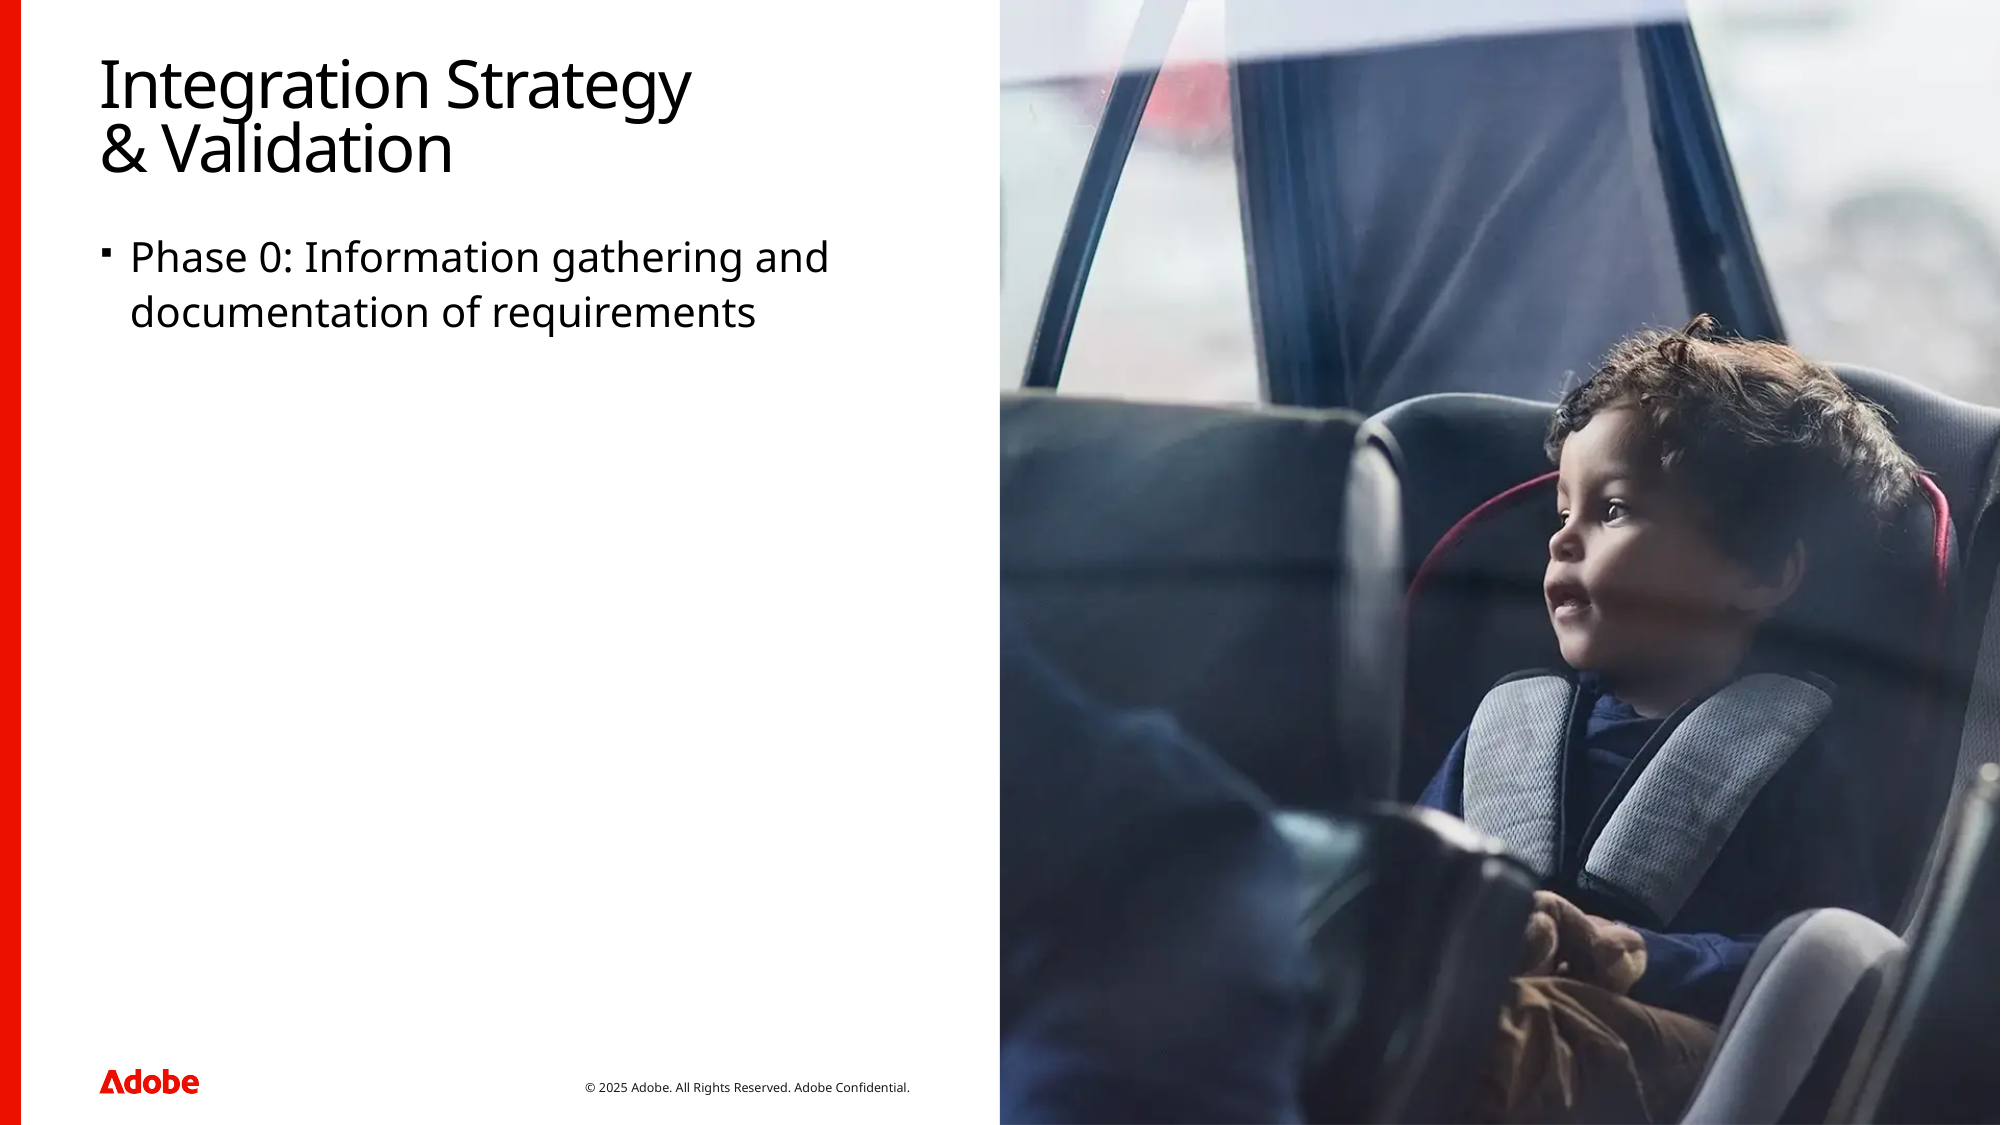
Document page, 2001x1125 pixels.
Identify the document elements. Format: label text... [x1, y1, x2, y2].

picture [99, 1069, 199, 1094]
list Phase 0: Information gathering and documentation of requirements [99, 218, 850, 1038]
title Integration Strategy & Validation [99, 43, 910, 199]
picture [999, 0, 2000, 1125]
